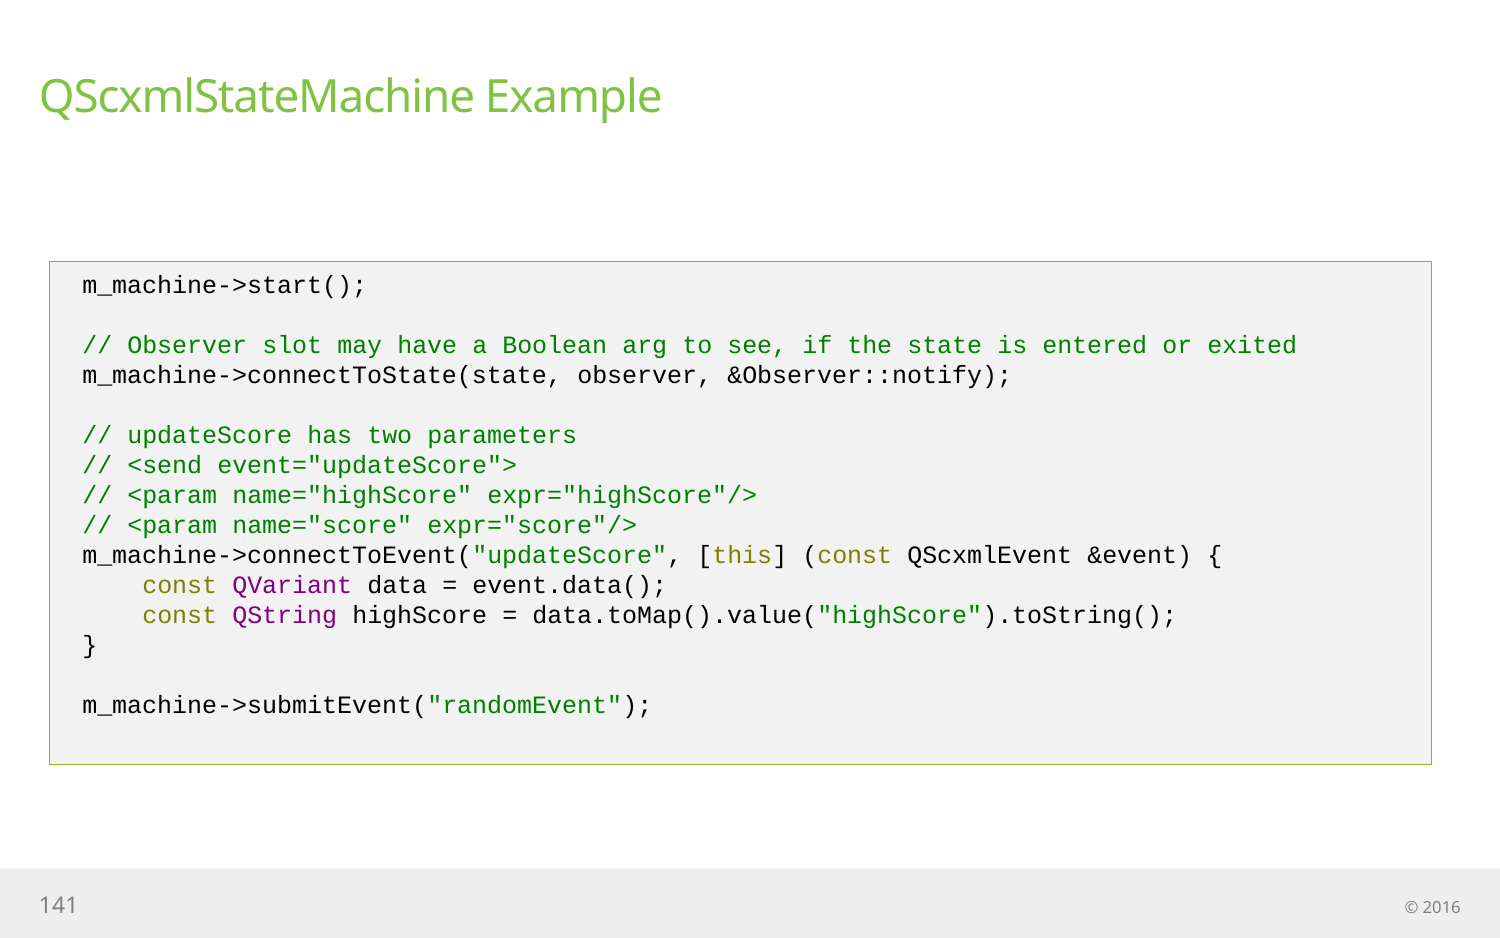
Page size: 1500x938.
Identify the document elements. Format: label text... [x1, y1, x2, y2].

slide_number 141 [39, 892, 410, 921]
text_box m_machine->start(); // Observer slot may have a Boolean arg to see, if the state is entered or exited m_machine->connectToState(state, observer, &Observer::notify); // updateScore has two parameters // <send event="updateScore"> // <param name="highScore" expr="highScore"/> // <param name="score" expr="score"/> m_machine->connectToEvent("updateScore", [this] (const QScxmlEvent &event) { const QVariant data = event.data(); const QString highScore = data.toMap().value("highScore").toString(); } m_machine->submitEvent("randomEvent"); [49, 261, 1432, 765]
footer © 2016 [1188, 896, 1461, 917]
title QScxmlStateMachine Example [39, 66, 1052, 195]
